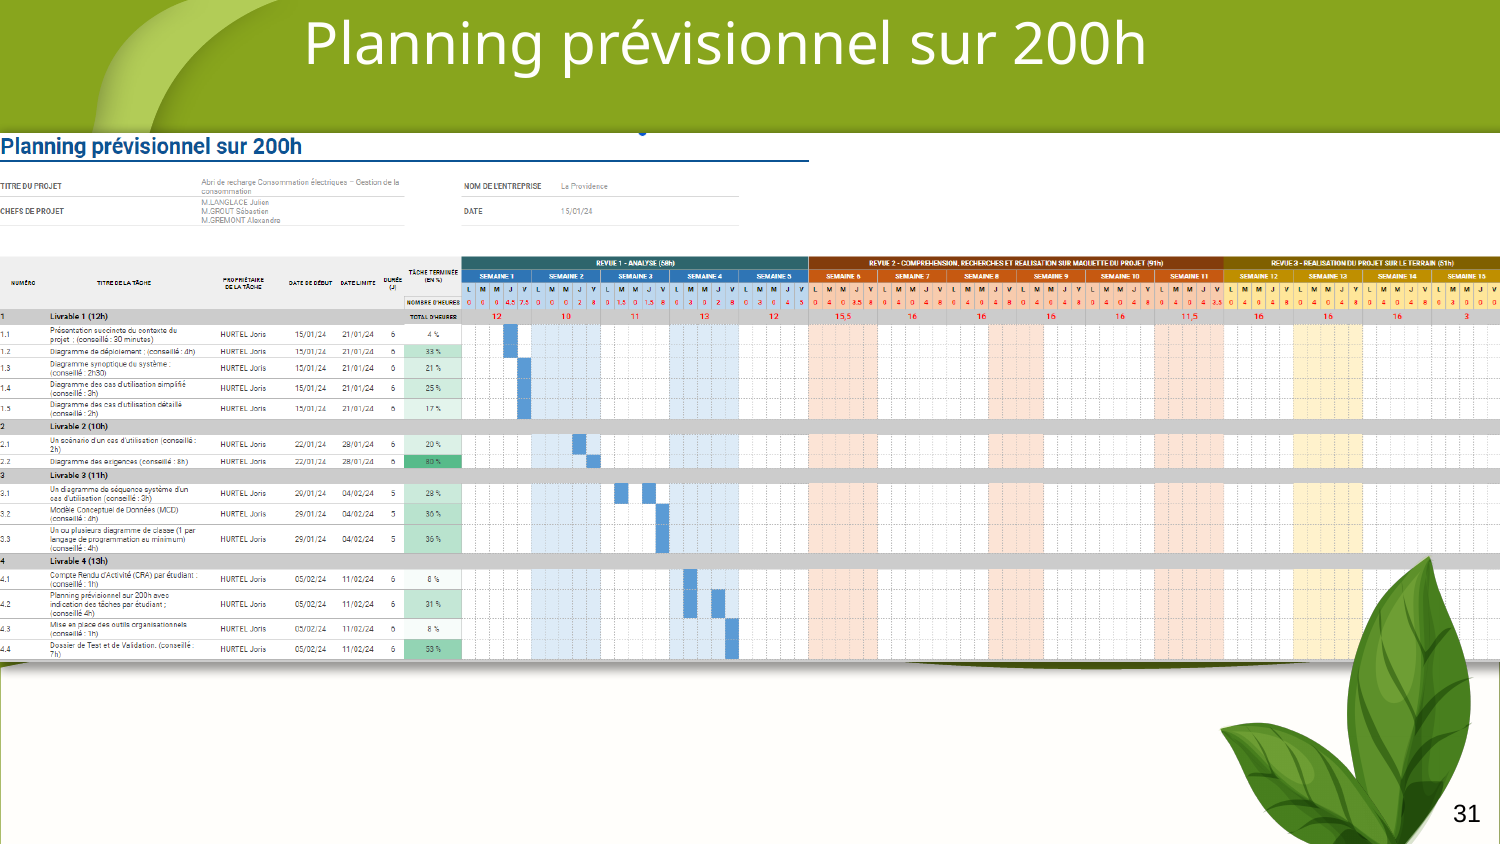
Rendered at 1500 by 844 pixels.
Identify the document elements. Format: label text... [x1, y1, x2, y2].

picture [0, 132, 1500, 662]
title Planning prévisionnel sur 200h [288, 0, 1212, 83]
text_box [1210, 538, 1500, 844]
